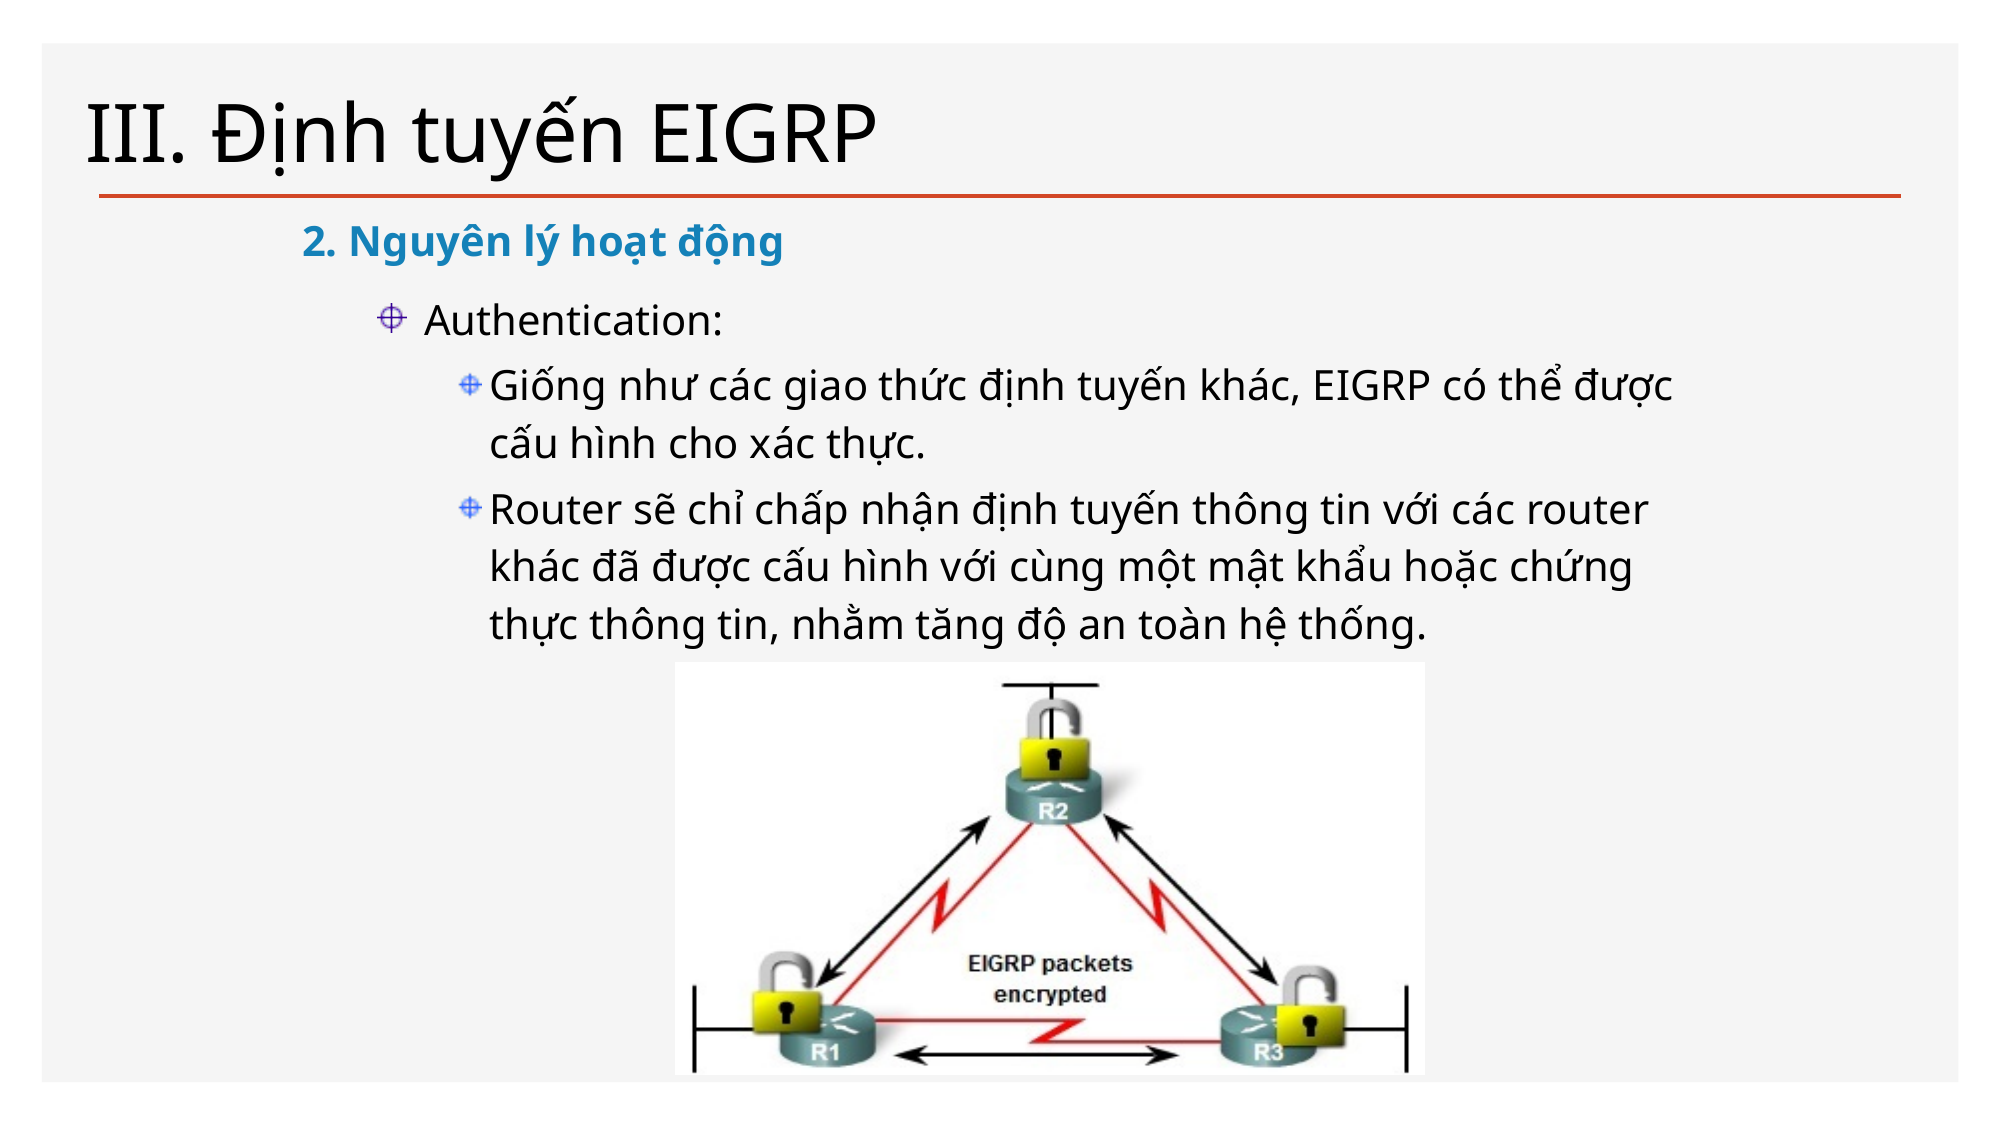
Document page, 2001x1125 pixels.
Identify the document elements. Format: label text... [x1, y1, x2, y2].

picture [377, 303, 407, 333]
picture [452, 369, 482, 399]
title III. Định tuyến EIGRP [85, 73, 1214, 179]
picture [452, 492, 482, 522]
text_box 2. Nguyên lý hoạt động Authentication: Giống như các giao thức định tuyến khác, EIGRP có thể được cấu hình cho xác thực. Router sẽ chỉ chấp nhận định tuyến thông tin với các router khác đã được cấu hình với cùng một mật khẩu hoặc chứng thực thông tin, nhằm tăng độ an toàn hệ thống. [287, 200, 1713, 688]
picture [674, 662, 1425, 1075]
